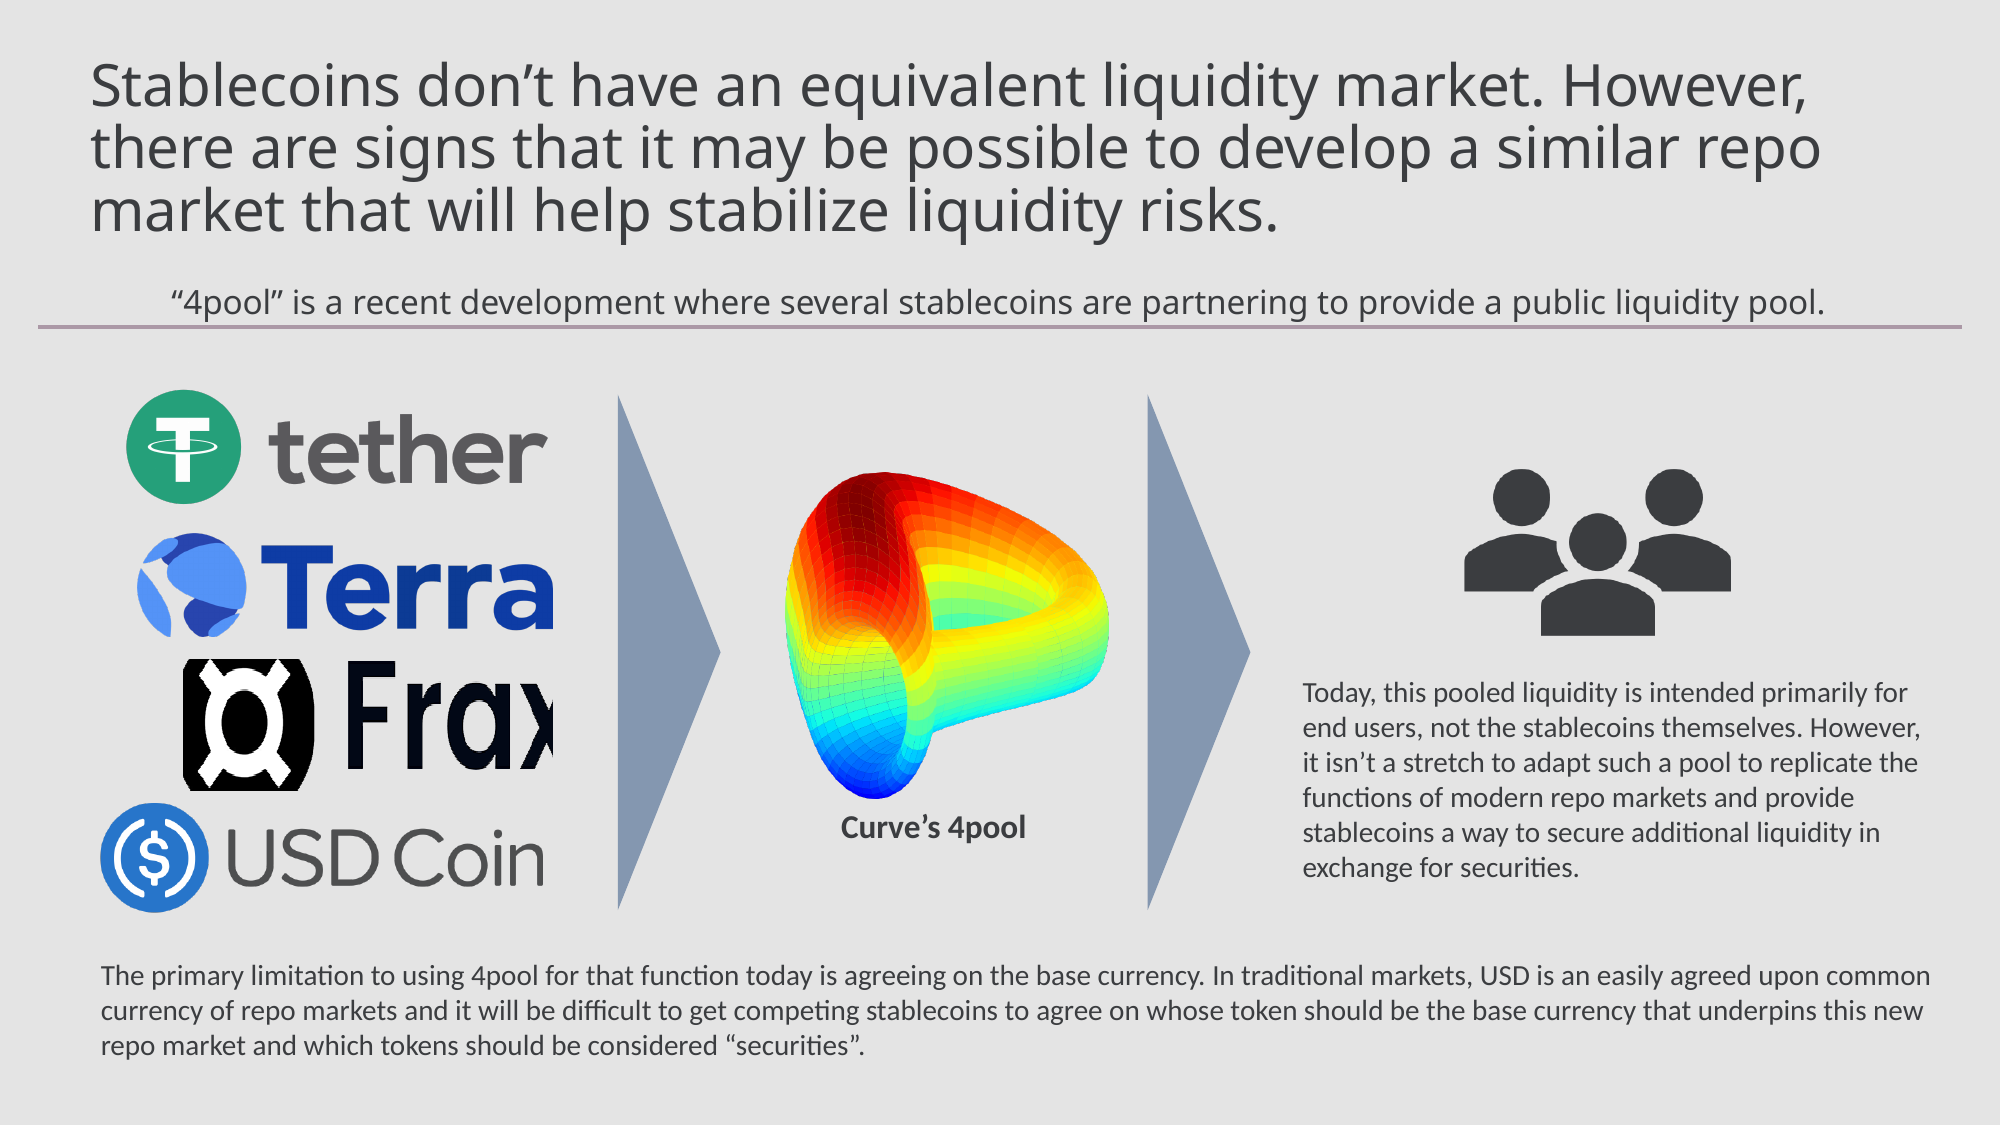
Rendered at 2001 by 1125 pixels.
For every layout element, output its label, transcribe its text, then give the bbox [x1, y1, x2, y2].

picture [122, 377, 553, 514]
picture [1445, 399, 1750, 705]
text_box “4pool” is a recent development where several stablecoins are partnering to provide a public liquidity pool. [33, 285, 1967, 326]
picture [137, 533, 553, 637]
text_box [616, 394, 722, 911]
title Stablecoins don’t have an equivalent liquidity market. However, there are signs that it may be possible to develop a similar repo market that will help stabilize liquidity risks. [75, 41, 1900, 259]
text_box [1146, 394, 1252, 911]
text_box Today, this pooled liquidity is intended primarily for end users, not the stablecoins themselves. However, it isn’t a stretch to adapt such a pool to replicate the functions of modern repo markets and provide stablecoins a way to secure additional liquidity in exchange for securities. [1250, 665, 1945, 891]
text_box The primary limitation to using 4pool for that function today is agreeing on the base currency. In traditional markets, USD is an easily agreed upon common currency of repo markets and it will be difficult to get competing stablecoins to agree on whose token should be the base currency that underpins this new repo market and which tokens should be considered “securities”. [48, 949, 1952, 1069]
text_box Curve’s 4pool [826, 799, 1042, 853]
picture [90, 795, 553, 917]
picture [785, 472, 1109, 799]
picture [183, 659, 553, 791]
